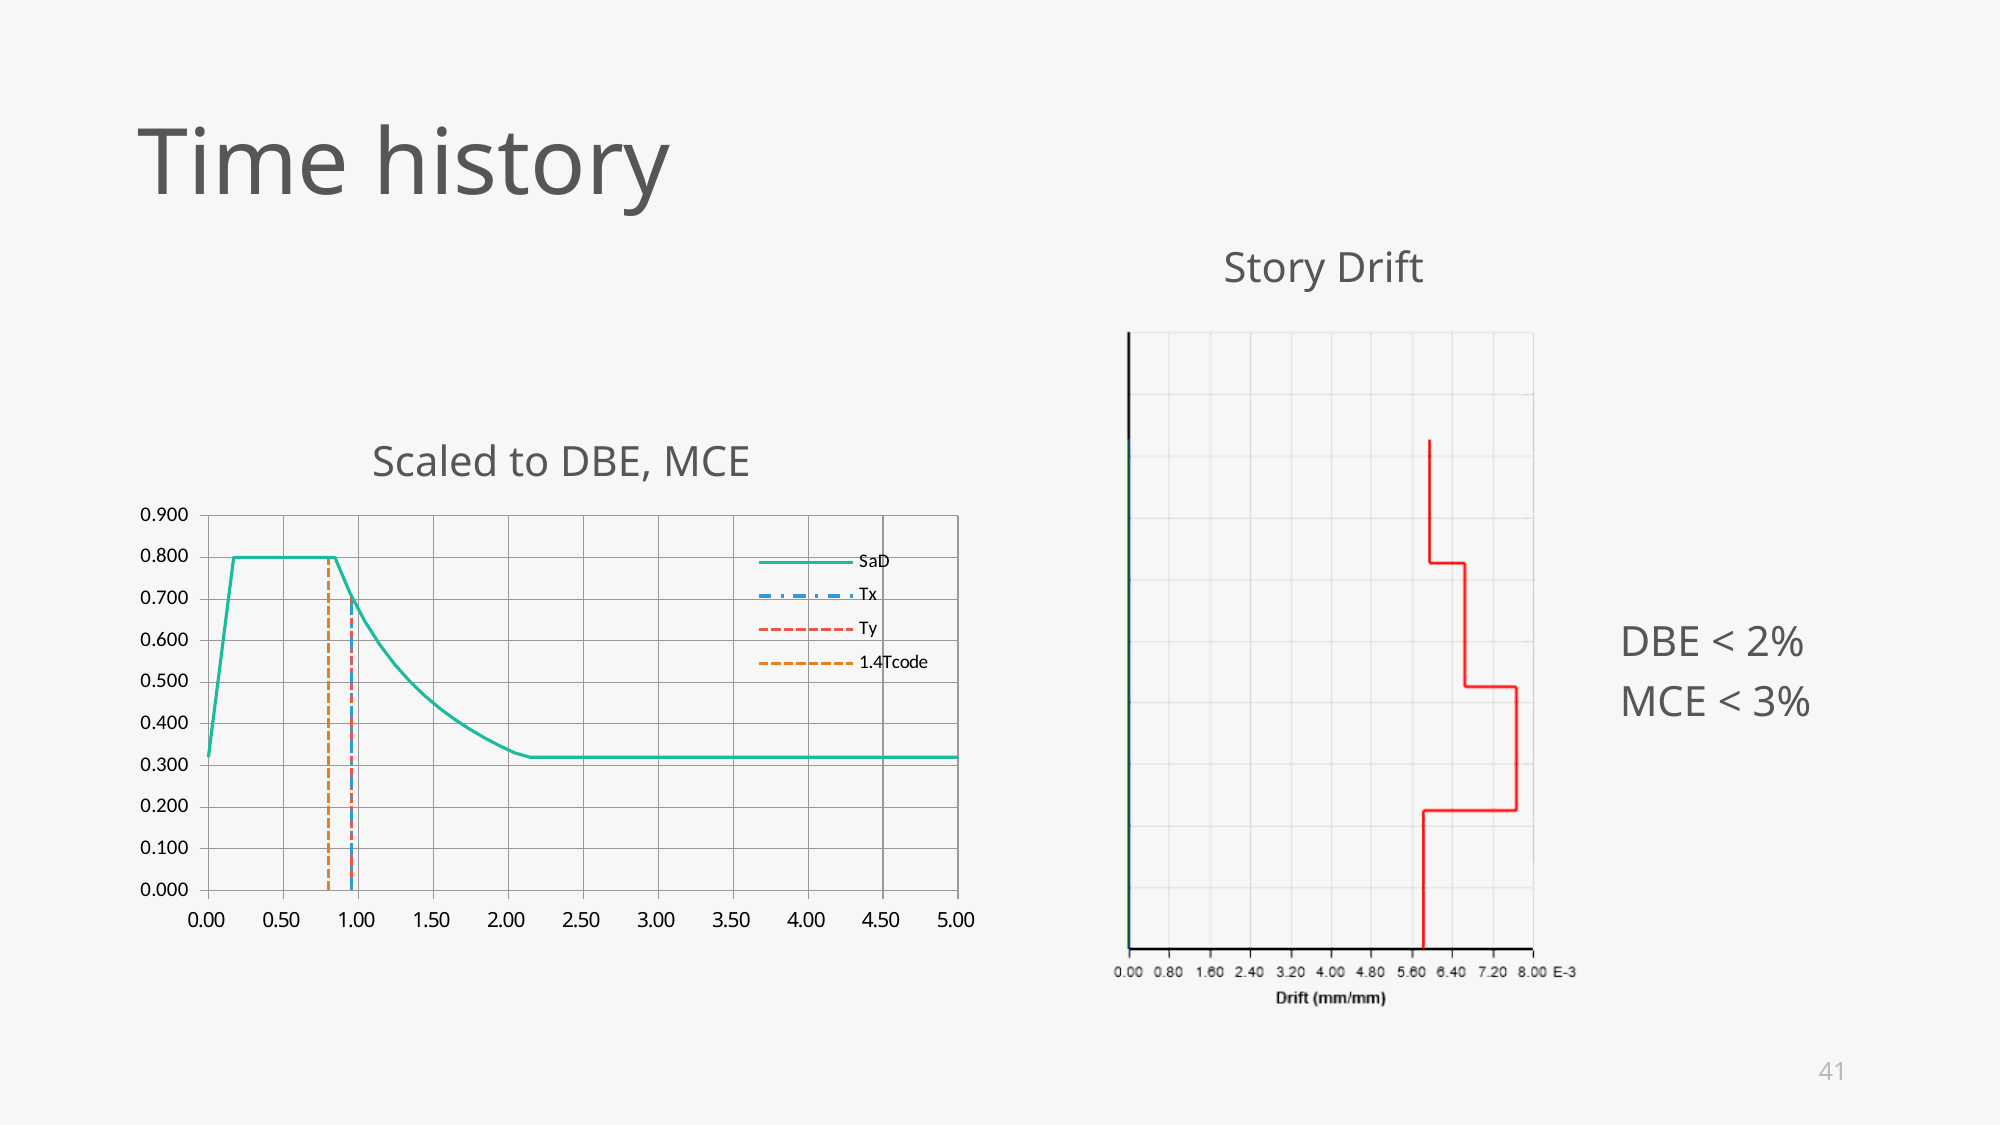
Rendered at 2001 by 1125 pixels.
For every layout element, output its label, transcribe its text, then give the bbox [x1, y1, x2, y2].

text_box DBE < 2% MCE < 3% [1619, 597, 1827, 732]
list Time history [137, 108, 873, 224]
text_box Story Drift [1223, 223, 1439, 299]
picture [1095, 316, 1591, 1015]
chart [137, 492, 1001, 943]
text_box Scaled to DBE, MCE [372, 416, 766, 492]
slide_number 41 [1412, 1042, 1863, 1103]
